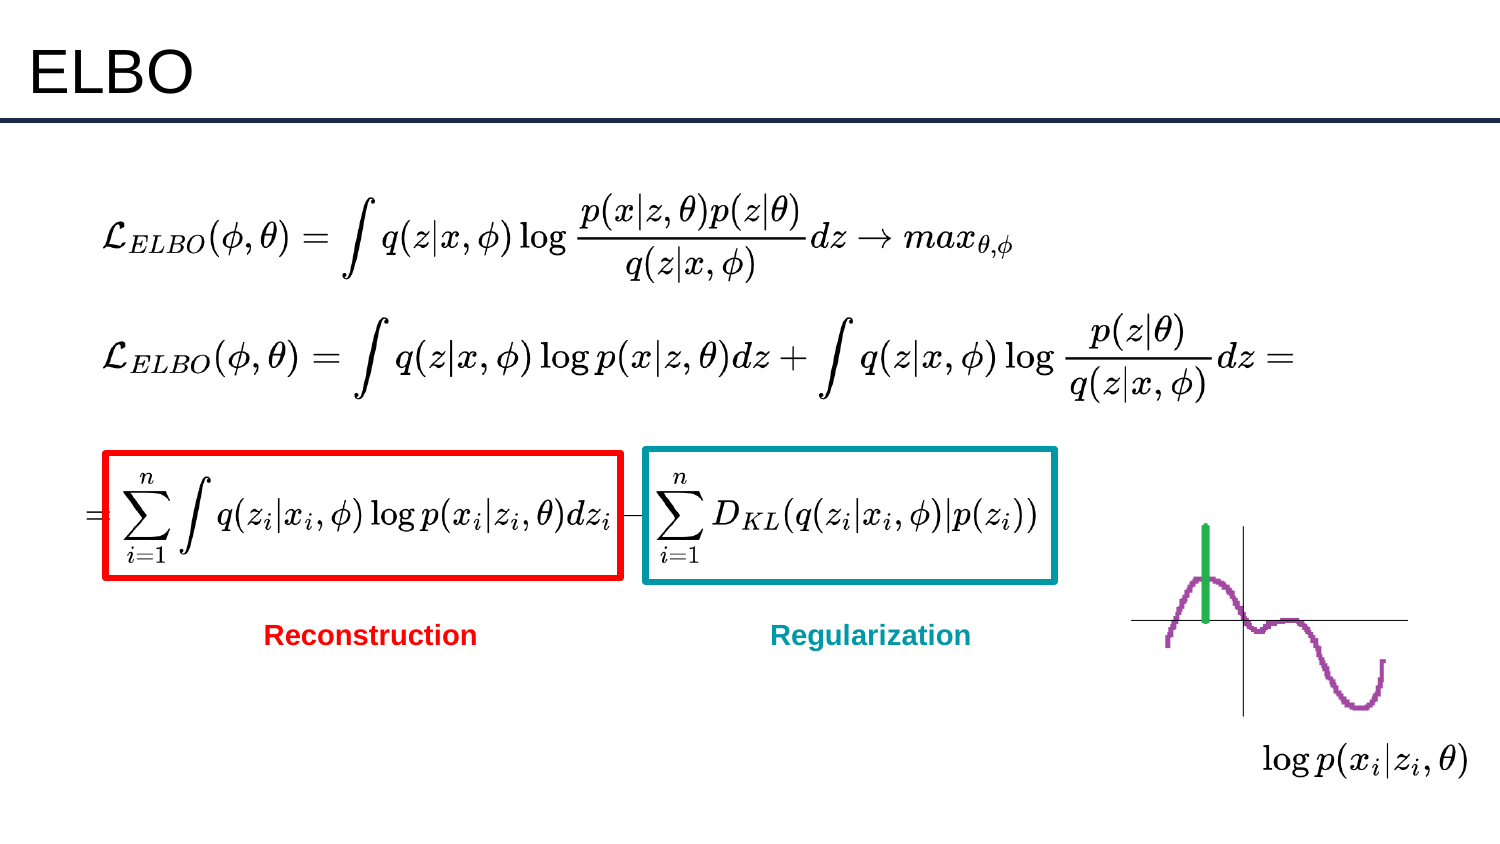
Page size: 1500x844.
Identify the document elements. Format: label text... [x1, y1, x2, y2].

text_box ELBO [13, 0, 1412, 118]
text_box [103, 576, 623, 580]
picture [1120, 485, 1470, 780]
text_box Reconstruction [120, 609, 620, 659]
text_box [103, 451, 623, 468]
picture [101, 192, 1014, 283]
picture [101, 313, 1296, 403]
text_box Regularization [620, 608, 1115, 659]
picture [83, 469, 1040, 569]
text_box [643, 447, 1057, 584]
